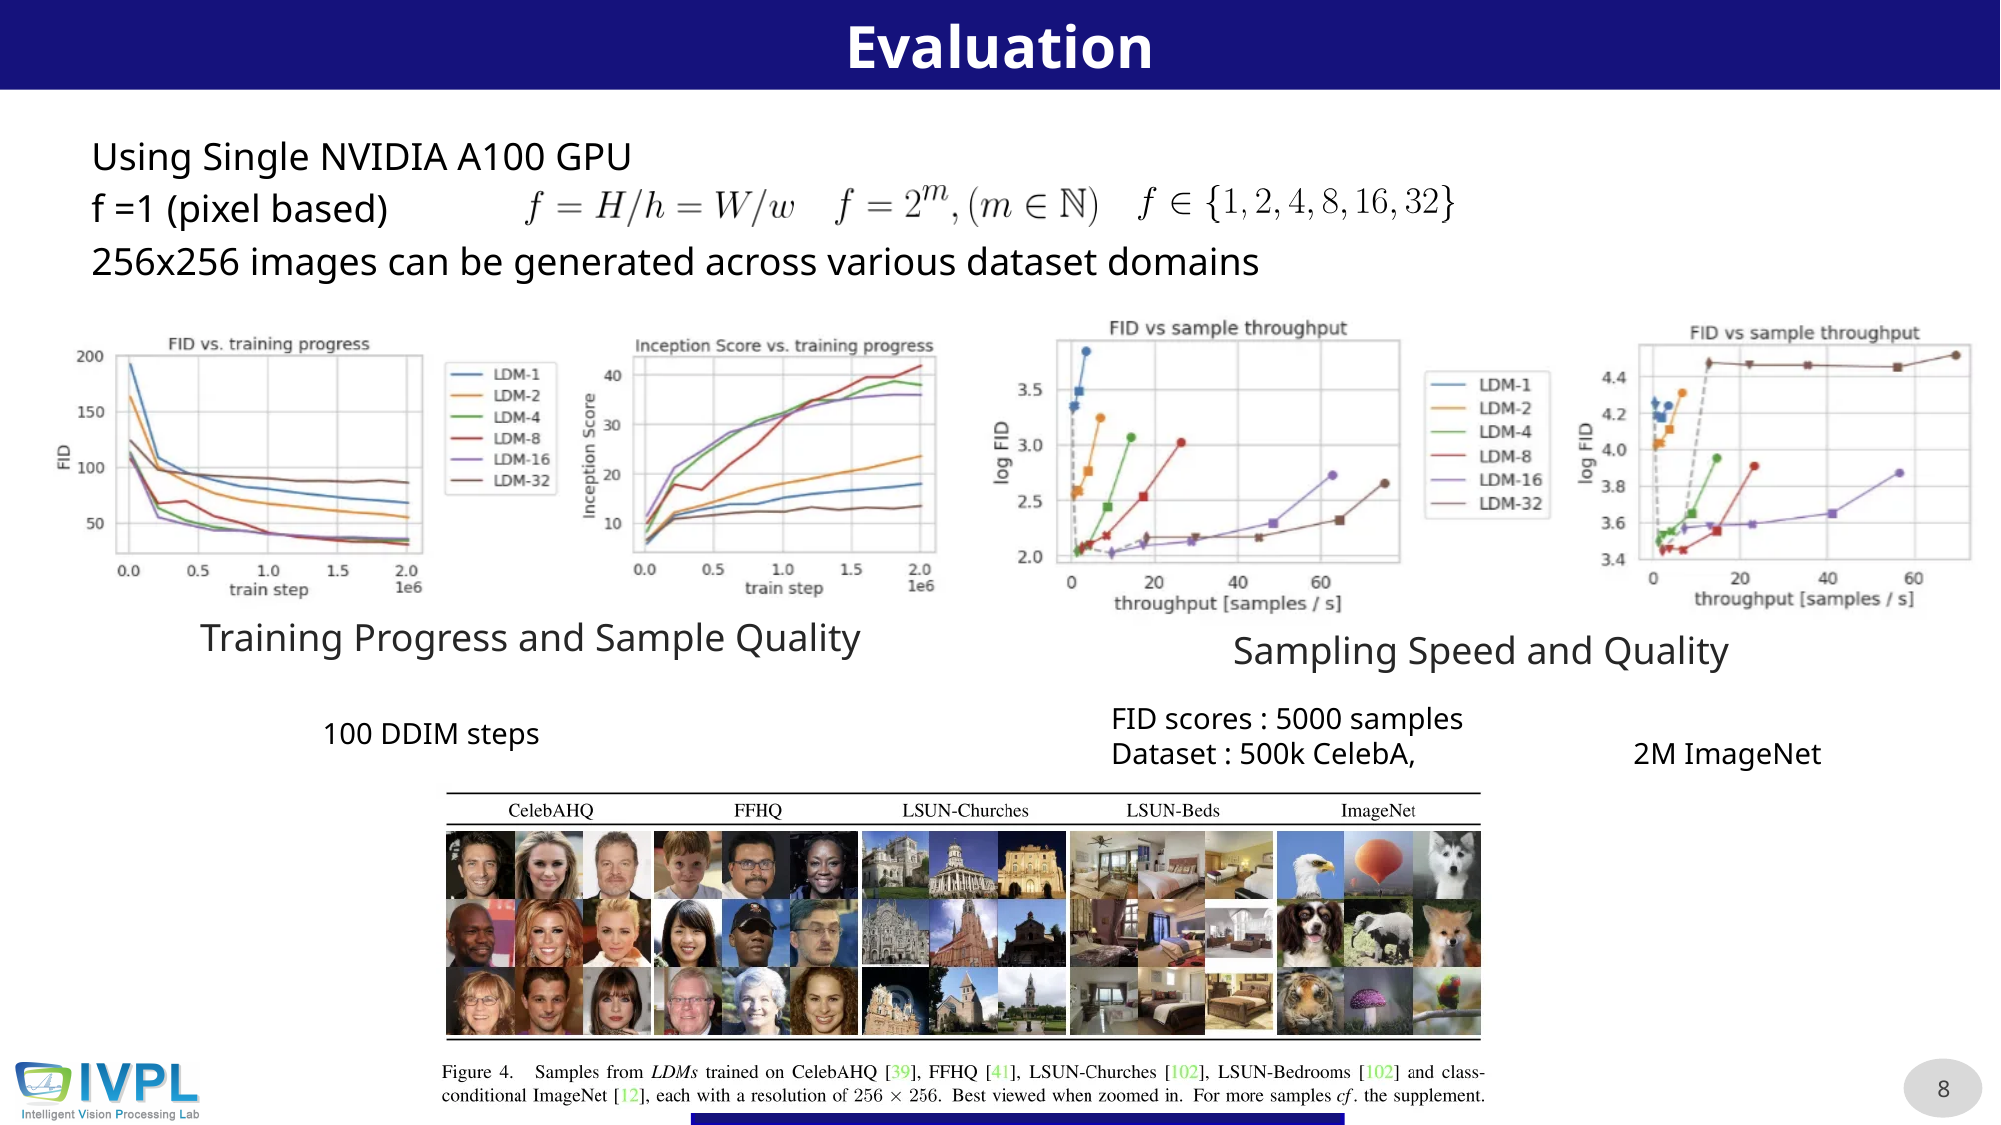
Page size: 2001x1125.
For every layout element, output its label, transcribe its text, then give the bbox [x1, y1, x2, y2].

text_box Training Progress and Sample Quality [185, 635, 1022, 667]
picture [1138, 185, 1454, 223]
text_box 100 DDIM steps [308, 707, 899, 758]
text_box Sampling Speed and Quality [1218, 635, 1771, 680]
list Evaluation [66, 0, 1934, 90]
picture [525, 189, 794, 227]
picture [835, 185, 1097, 227]
text_box FID scores : 5000 samples Dataset : 500k CelebA, 2M ImageNet [1096, 693, 1934, 778]
picture [436, 783, 1495, 1113]
picture [33, 310, 2001, 627]
list Using Single NVIDIA A100 GPU f =1 (pixel based) 256x256 images can be generated across various dataset domains [76, 125, 1722, 312]
picture [15, 1062, 200, 1122]
